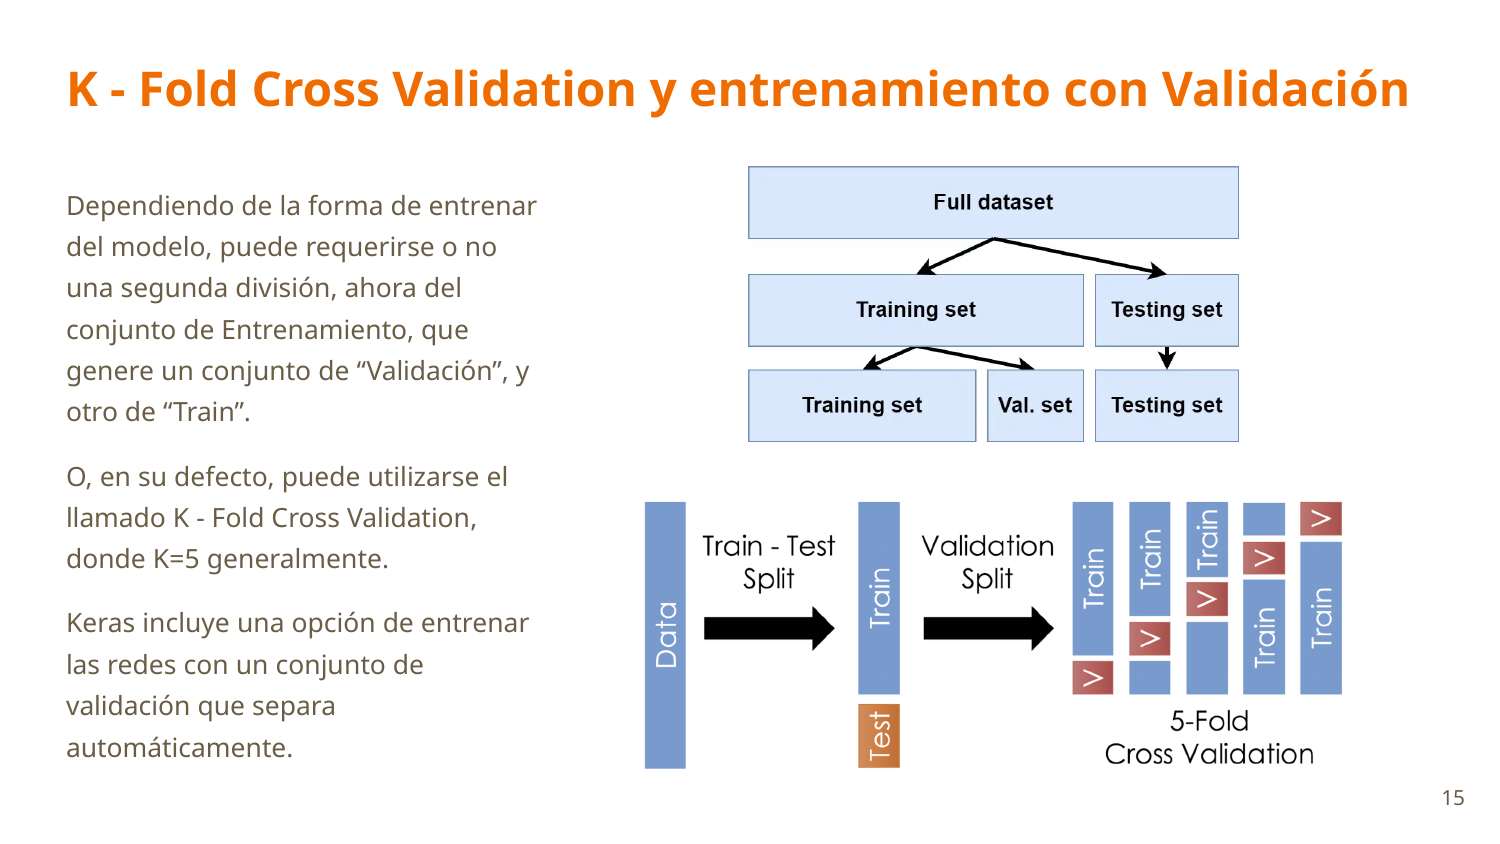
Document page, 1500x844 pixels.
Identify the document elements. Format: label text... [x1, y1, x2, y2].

picture [640, 496, 1347, 773]
list Dependiendo de la forma de entrenar del modelo, puede requerirse o no una segunda división, ahora del conjunto de Entrenamiento, que genere un conjunto de “Validación”, y otro de “Train”. O, en su defecto, puede utilizarse el llamado K - Fold Cross Validation, donde K=5 generalmente. Keras incluye una opción de entrenar las redes con un conjunto de validación que separa automáticamente. [51, 166, 556, 813]
slide_number ‹#› [1389, 764, 1480, 830]
picture [748, 166, 1239, 442]
title K - Fold Cross Validation y entrenamiento con Validación [51, 40, 1449, 157]
